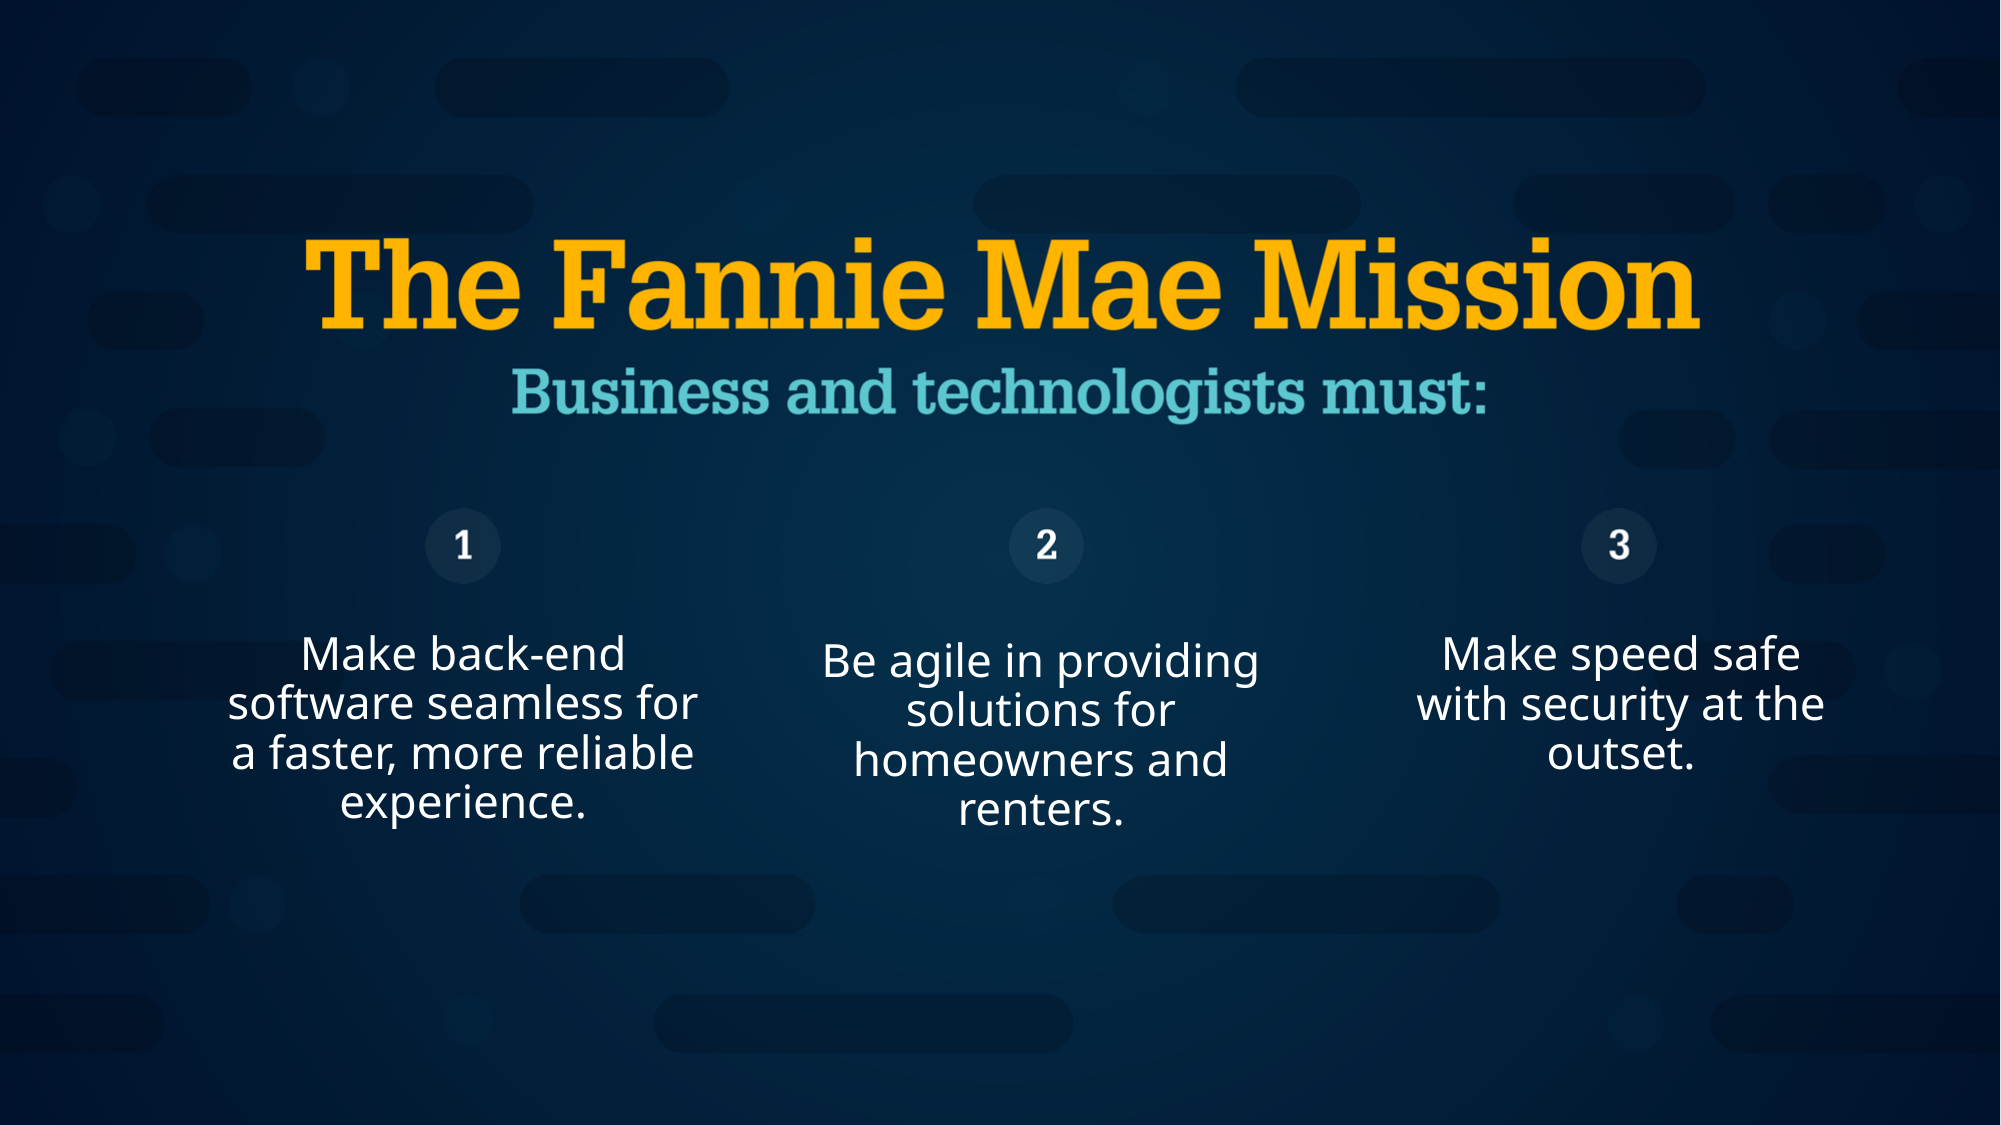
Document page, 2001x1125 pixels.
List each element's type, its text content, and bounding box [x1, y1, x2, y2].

text_box Be agile in providing solutions for homeowners and renters. [792, 637, 1290, 836]
text_box Make back-end software seamless for a faster, more reliable experience. [214, 630, 712, 829]
picture [0, 0, 2001, 1125]
text_box Make speed safe with security at the outset. [1396, 631, 1847, 780]
